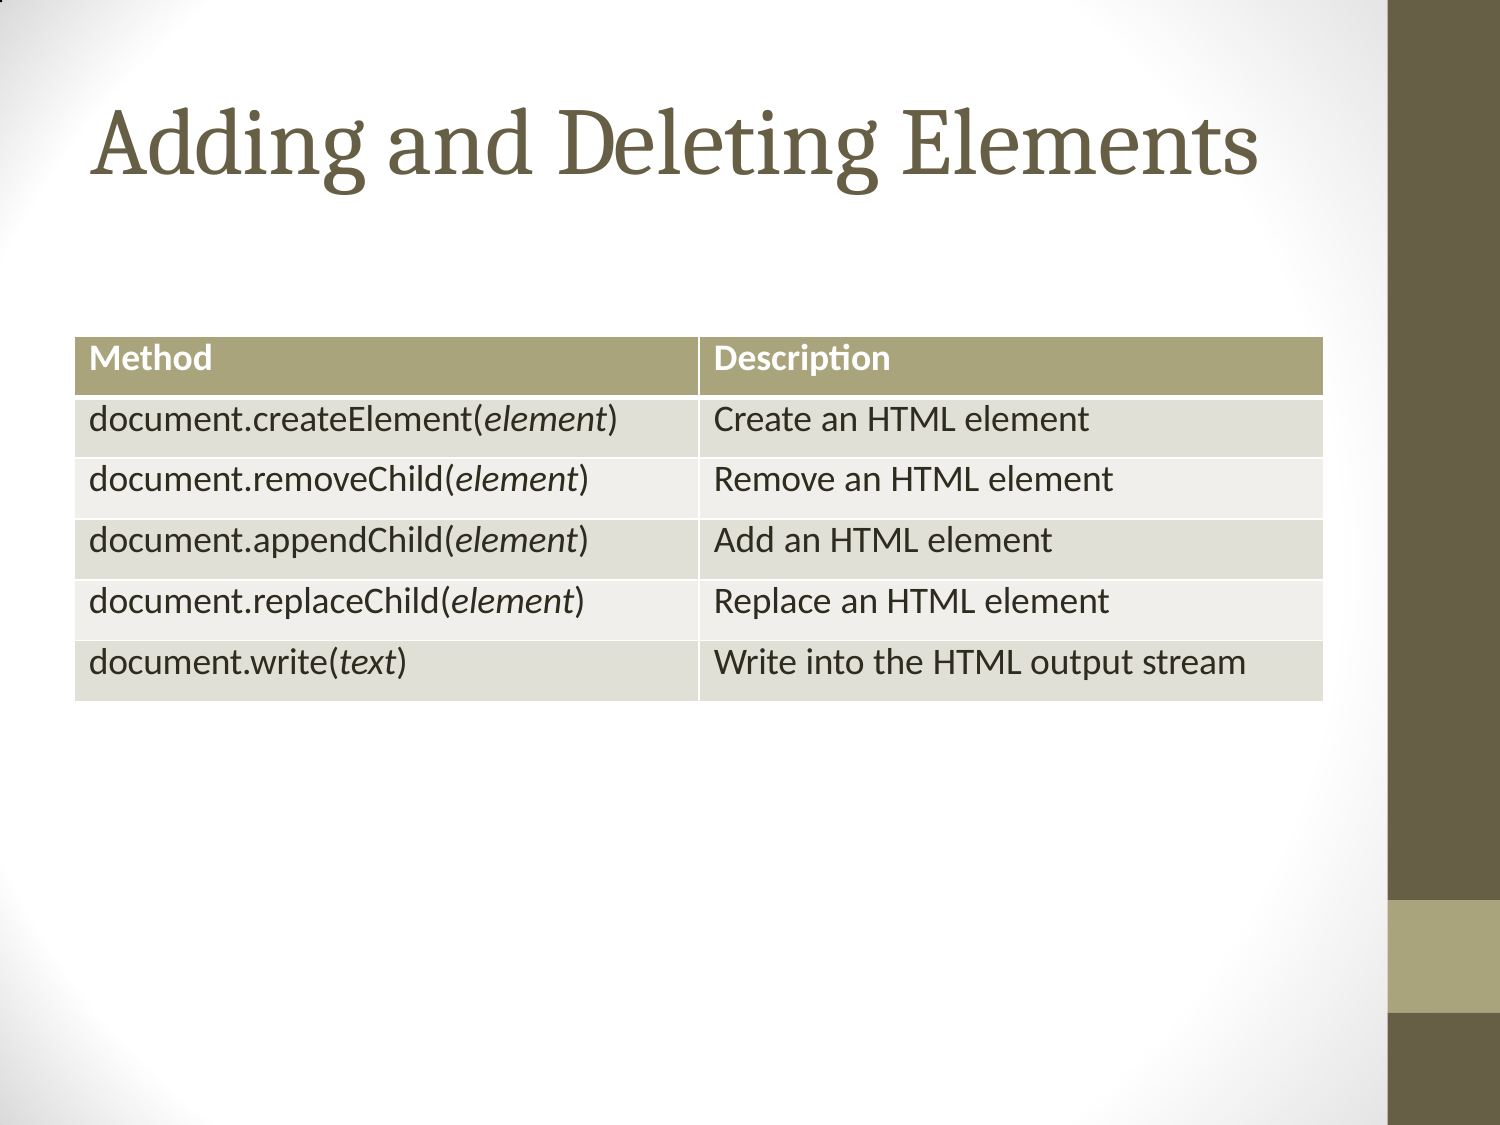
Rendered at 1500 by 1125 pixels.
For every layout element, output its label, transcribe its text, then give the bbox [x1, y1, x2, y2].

table_cell Create an HTML element [700, 400, 1323, 457]
table_cell Remove an HTML element [700, 459, 1323, 518]
table_header Method [75, 337, 698, 395]
table_cell document.replaceChild(element) [75, 581, 698, 640]
title Adding and Deleting Elements [87, 76, 1271, 267]
table_cell Replace an HTML element [700, 581, 1323, 640]
table_cell document.createElement(element) [75, 400, 698, 457]
table_header Description [700, 337, 1323, 395]
table_cell document.write(text) [75, 641, 698, 701]
picture [0, 0, 1387, 1125]
table_cell Add an HTML element [700, 520, 1323, 579]
table_cell document.removeChild(element) [75, 459, 698, 518]
table_cell document.appendChild(element) [75, 520, 698, 579]
table_cell Write into the HTML output stream [700, 641, 1323, 701]
